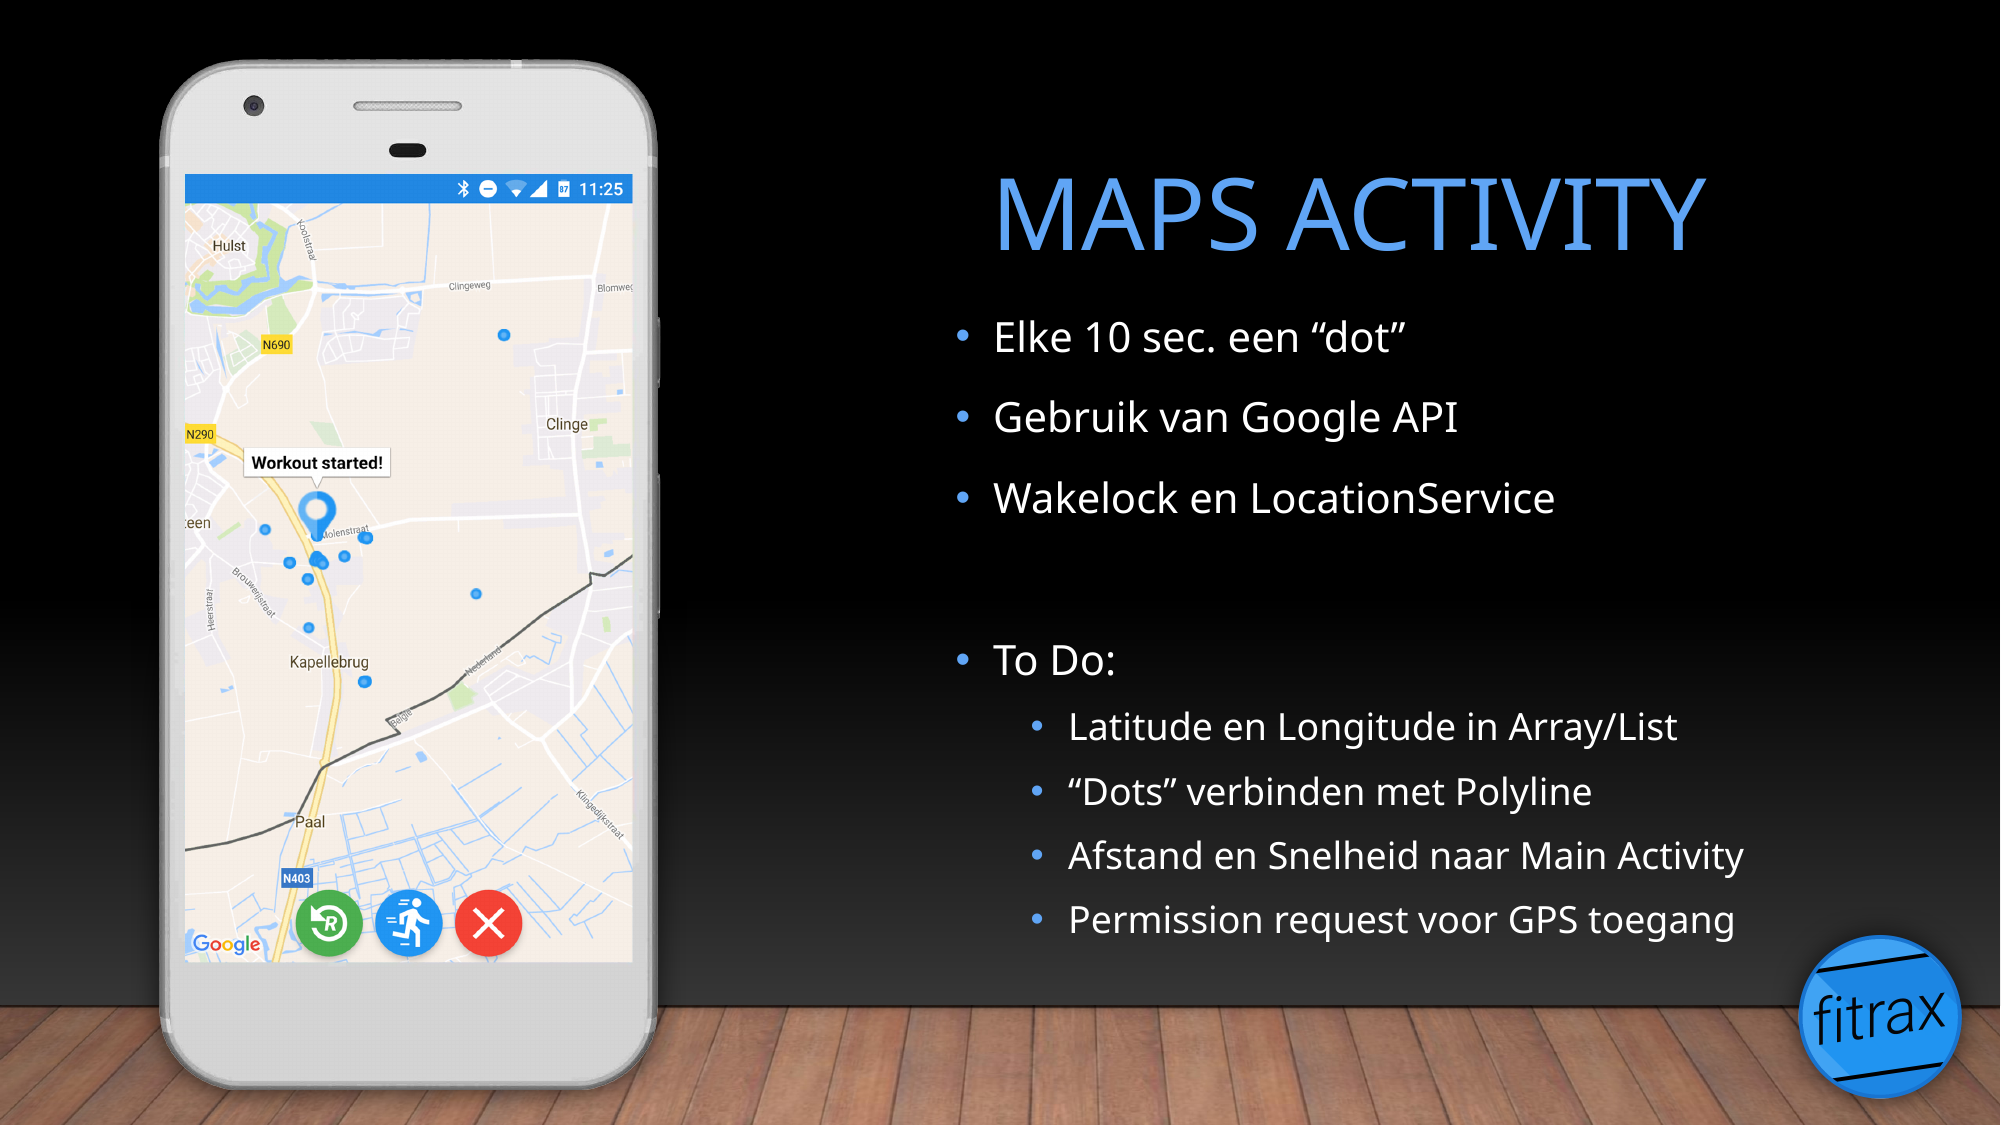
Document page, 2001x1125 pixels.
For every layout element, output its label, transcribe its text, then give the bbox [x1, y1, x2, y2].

picture [0, 53, 2000, 1125]
title maps activity [665, 131, 1723, 305]
list Elke 10 sec. een “dot” Gebruik van Google API Wakelock en LocationService To Do: Latitude en Longitude in Array/List “Dots” verbinden met Polyline Afstand en Snelheid naar Main Activity Permission request voor GPS toegang [940, 292, 1887, 1029]
